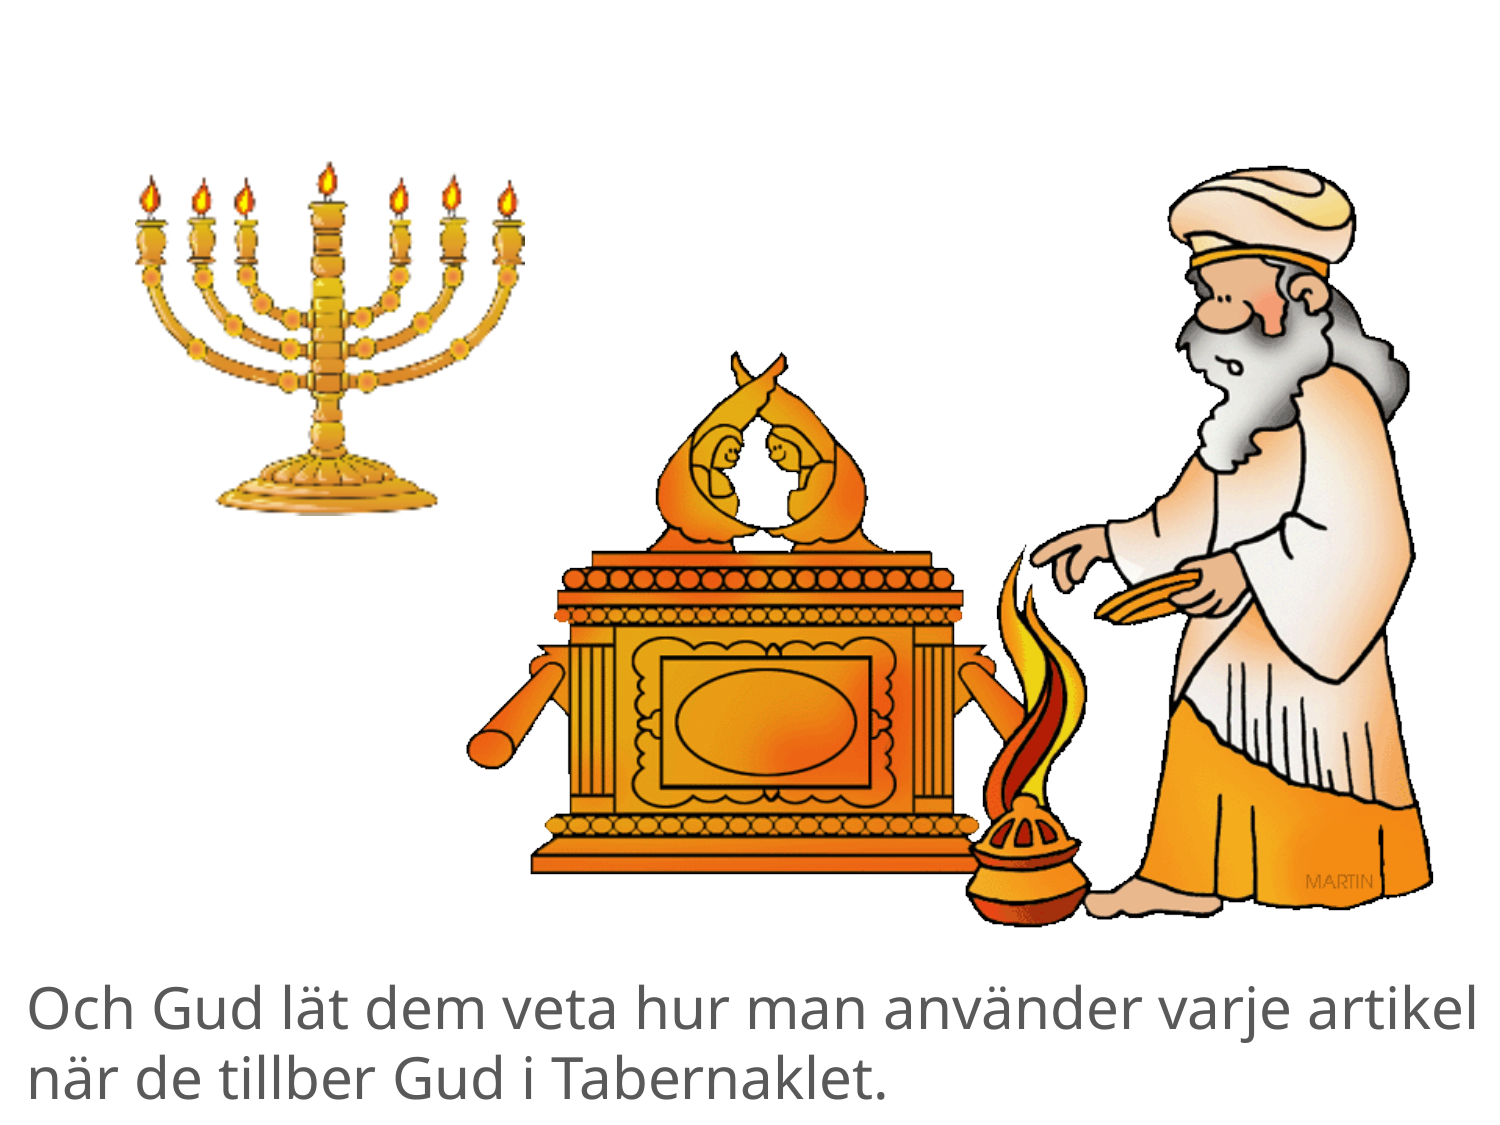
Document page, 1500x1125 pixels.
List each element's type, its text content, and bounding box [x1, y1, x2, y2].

picture [135, 144, 1468, 967]
text_box Och Gud lät dem veta hur man använder varje artikel när de tillber Gud i Tabernaklet. [11, 964, 1498, 1119]
